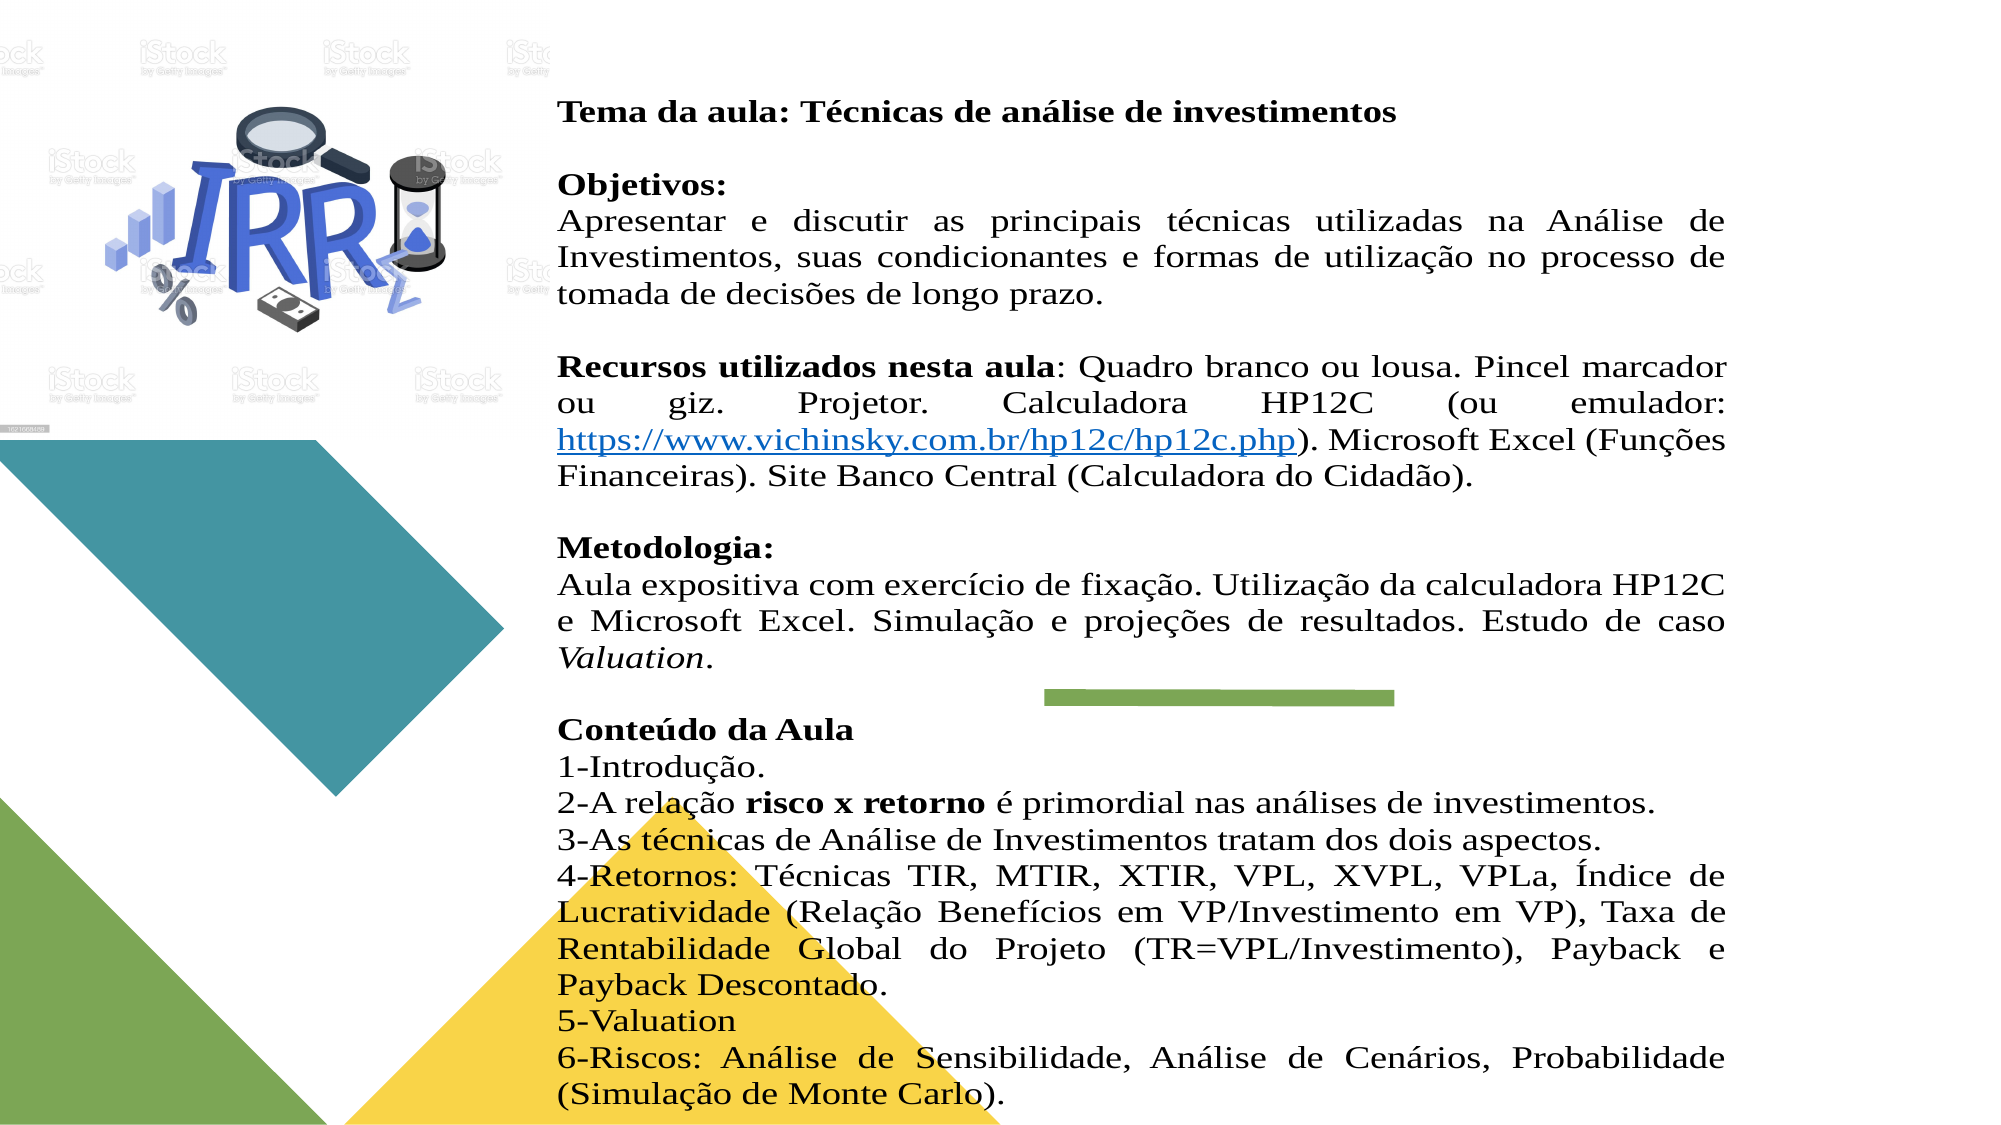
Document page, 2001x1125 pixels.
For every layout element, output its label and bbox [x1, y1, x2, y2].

picture [0, 0, 550, 440]
picture [556, 92, 1728, 1112]
